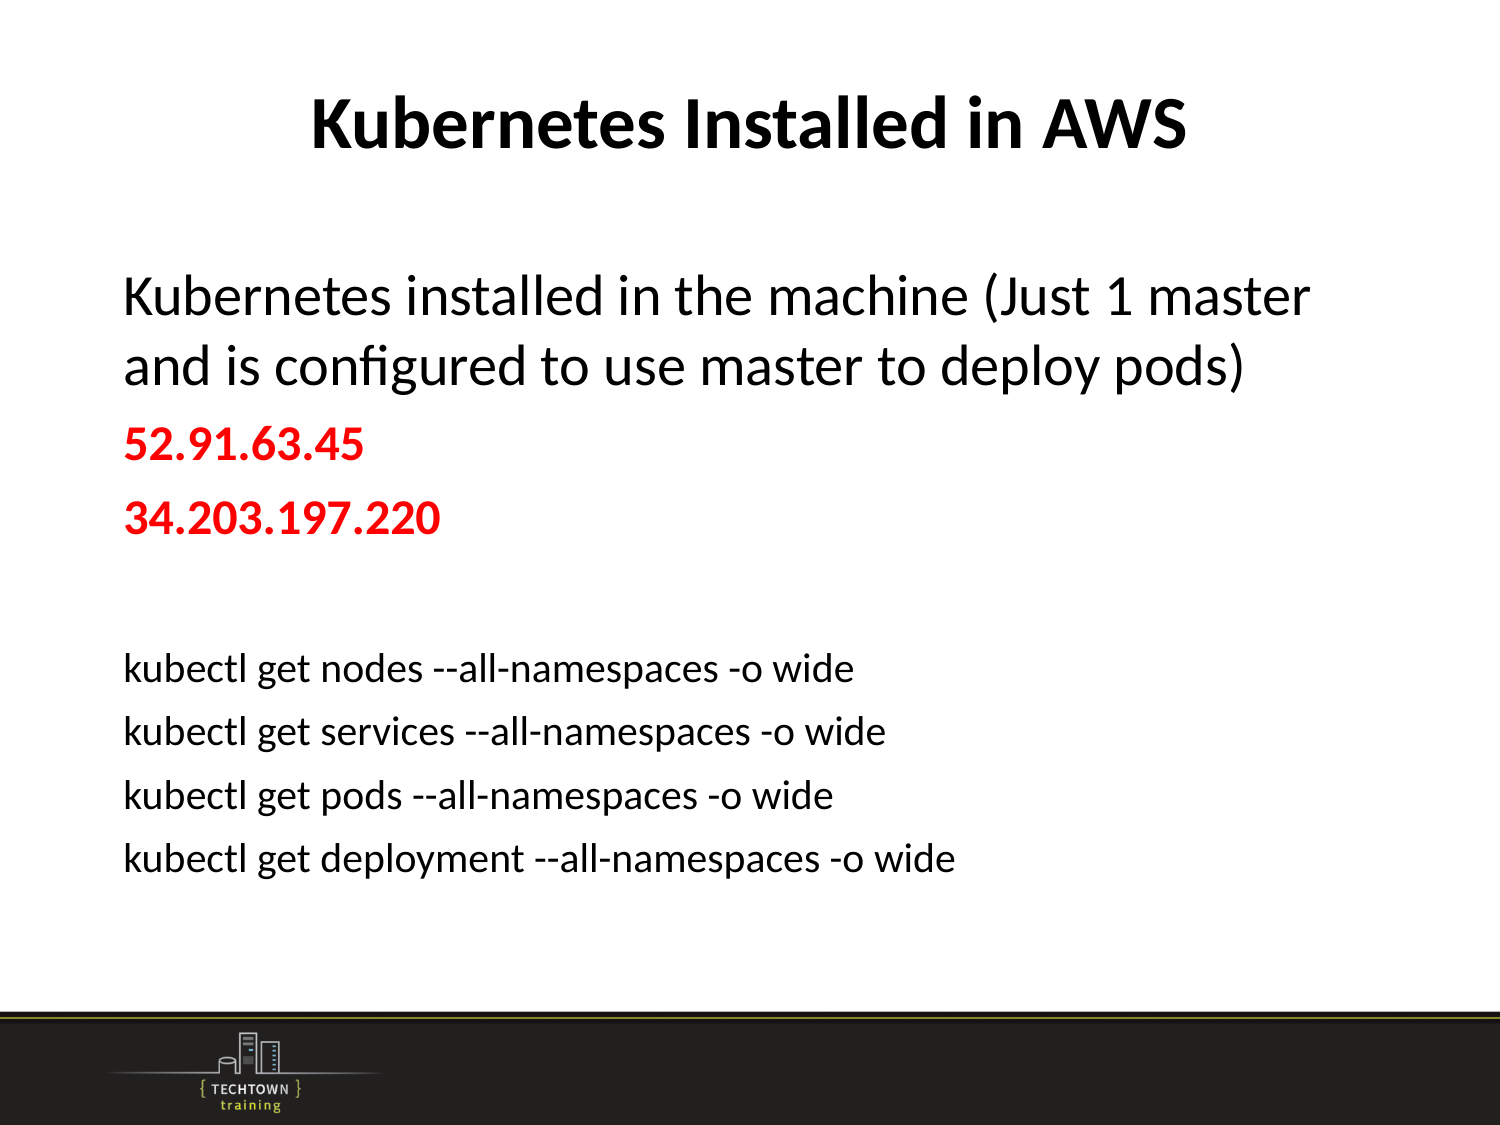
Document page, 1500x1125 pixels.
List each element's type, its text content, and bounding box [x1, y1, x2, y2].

title Kubernetes Installed in AWS [75, 24, 1425, 213]
picture [0, 0, 1500, 1125]
list Kubernetes installed in the machine (Just 1 master and is configured to use master to deploy pods) 52.91.63.45 34.203.197.220 kubectl get nodes --all-namespaces -o wide kubectl get services --all-namespaces -o wide kubectl get pods --all-namespaces -o wide kubectl get deployment --all-namespaces -o wide [75, 242, 1425, 985]
